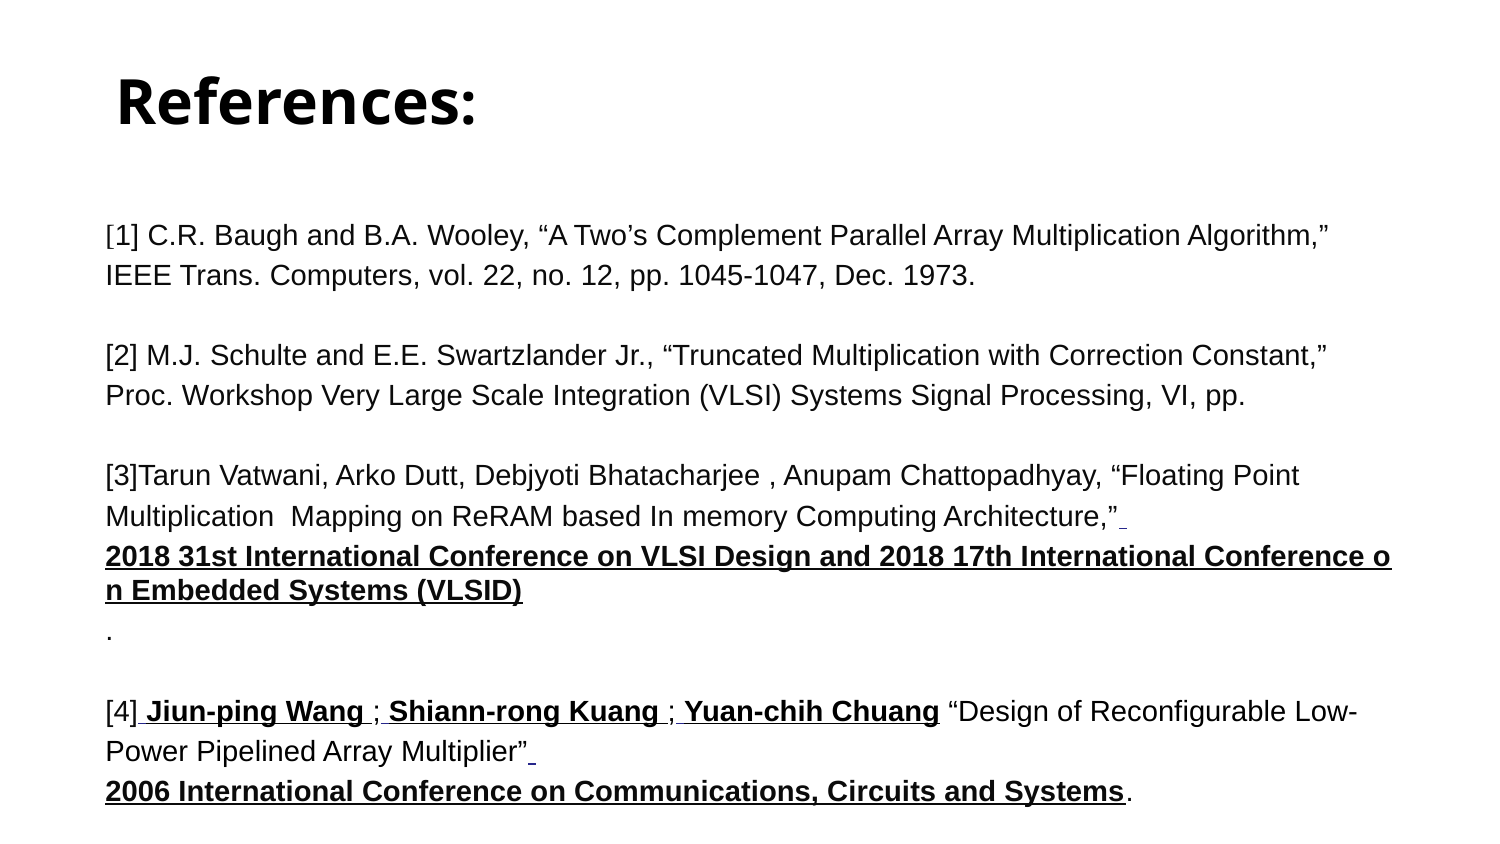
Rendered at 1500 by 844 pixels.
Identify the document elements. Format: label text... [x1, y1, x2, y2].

text_box [1] C.R. Baugh and B.A. Wooley, “A Two’s Complement Parallel Array Multiplication Algorithm,” IEEE Trans. Computers, vol. 22, no. 12, pp. 1045-1047, Dec. 1973. [2] M.J. Schulte and E.E. Swartzlander Jr., “Truncated Multiplication with Correction Constant,” Proc. Workshop Very Large Scale Integration (VLSI) Systems Signal Processing, VI, pp. [3]Tarun Vatwani, Arko Dutt, Debjyoti Bhatacharjee , Anupam Chattopadhyay, “Floating Point Multiplication Mapping on ReRAM based In memory Computing Architecture,” 2018 31st International Conference on VLSI Design and 2018 17th International Conference on Embedded Systems (VLSID). [4] Jiun-ping Wang ; Shiann-rong Kuang ; Yuan-chih Chuang “Design of Reconfigurable Low-Power Pipelined Array Multiplier” 2006 International Conference on Communications, Circuits and Systems. [90, 155, 1410, 786]
text_box References: [100, 54, 868, 155]
